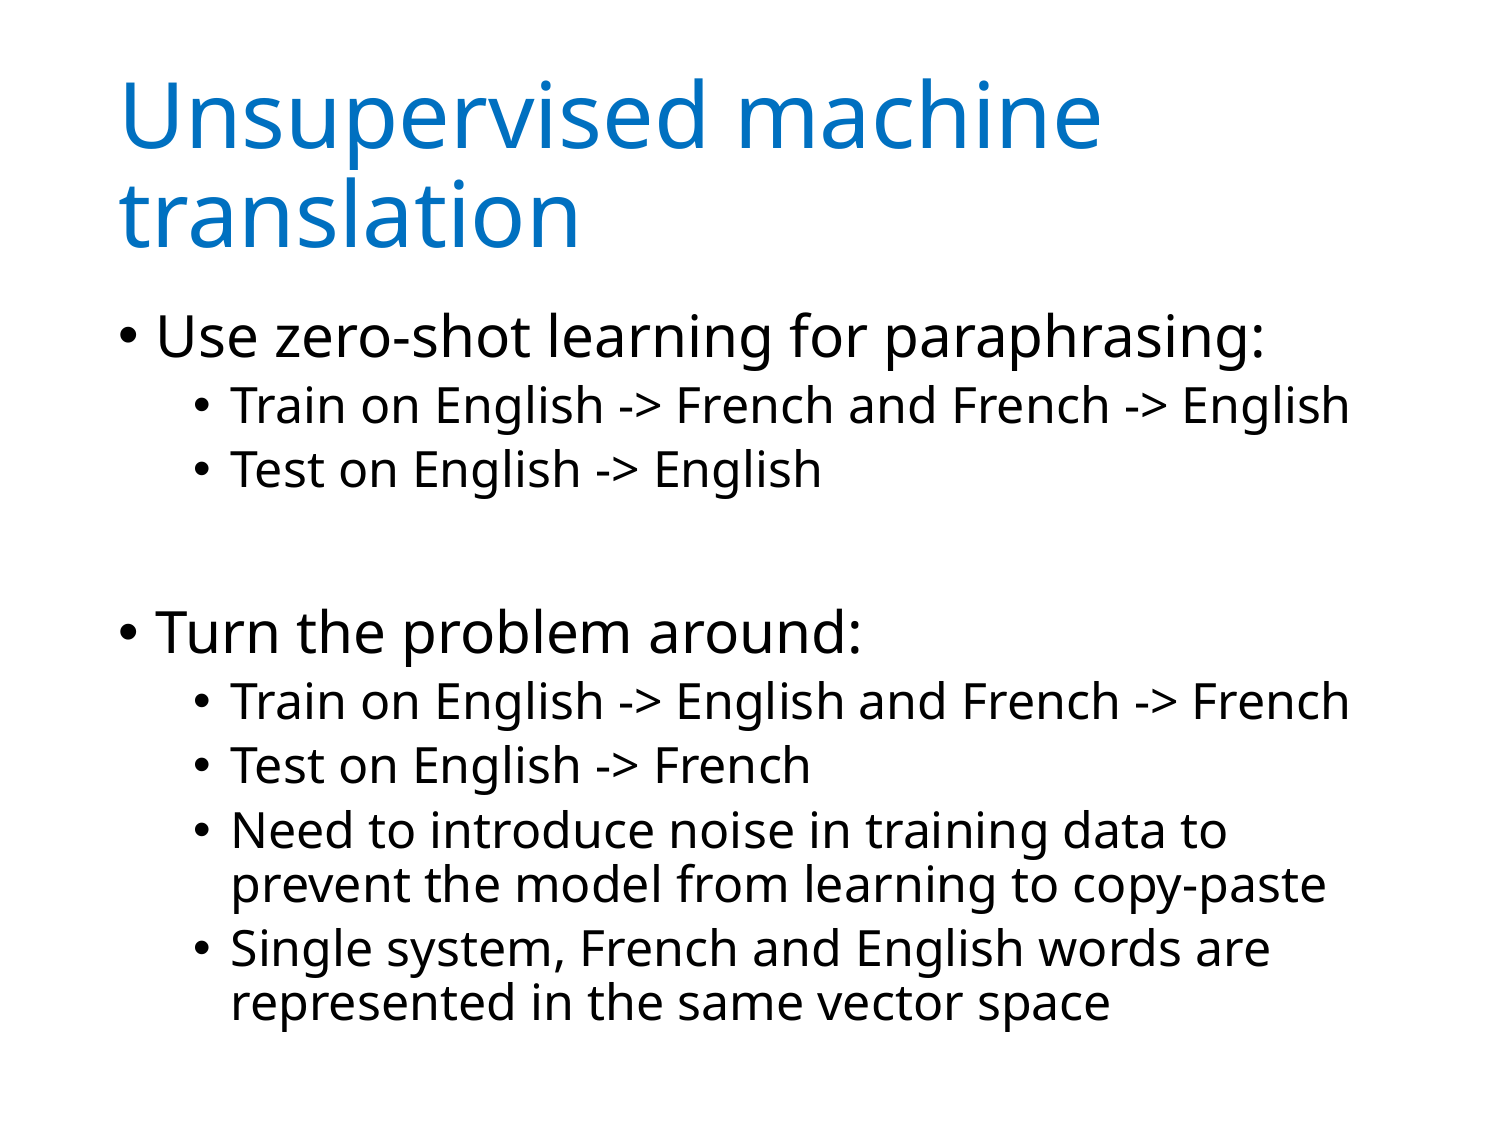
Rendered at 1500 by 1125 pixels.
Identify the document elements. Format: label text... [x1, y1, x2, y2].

list Use zero-shot learning for paraphrasing: Train on English -> French and French -> English Test on English -> English Turn the problem around: Train on English -> English and French -> French Test on English -> French Need to introduce noise in training data to prevent the model from learning to copy-paste Single system, French and English words are represented in the same vector space [103, 299, 1397, 1042]
title Unsupervised machine translation [103, 59, 1397, 278]
